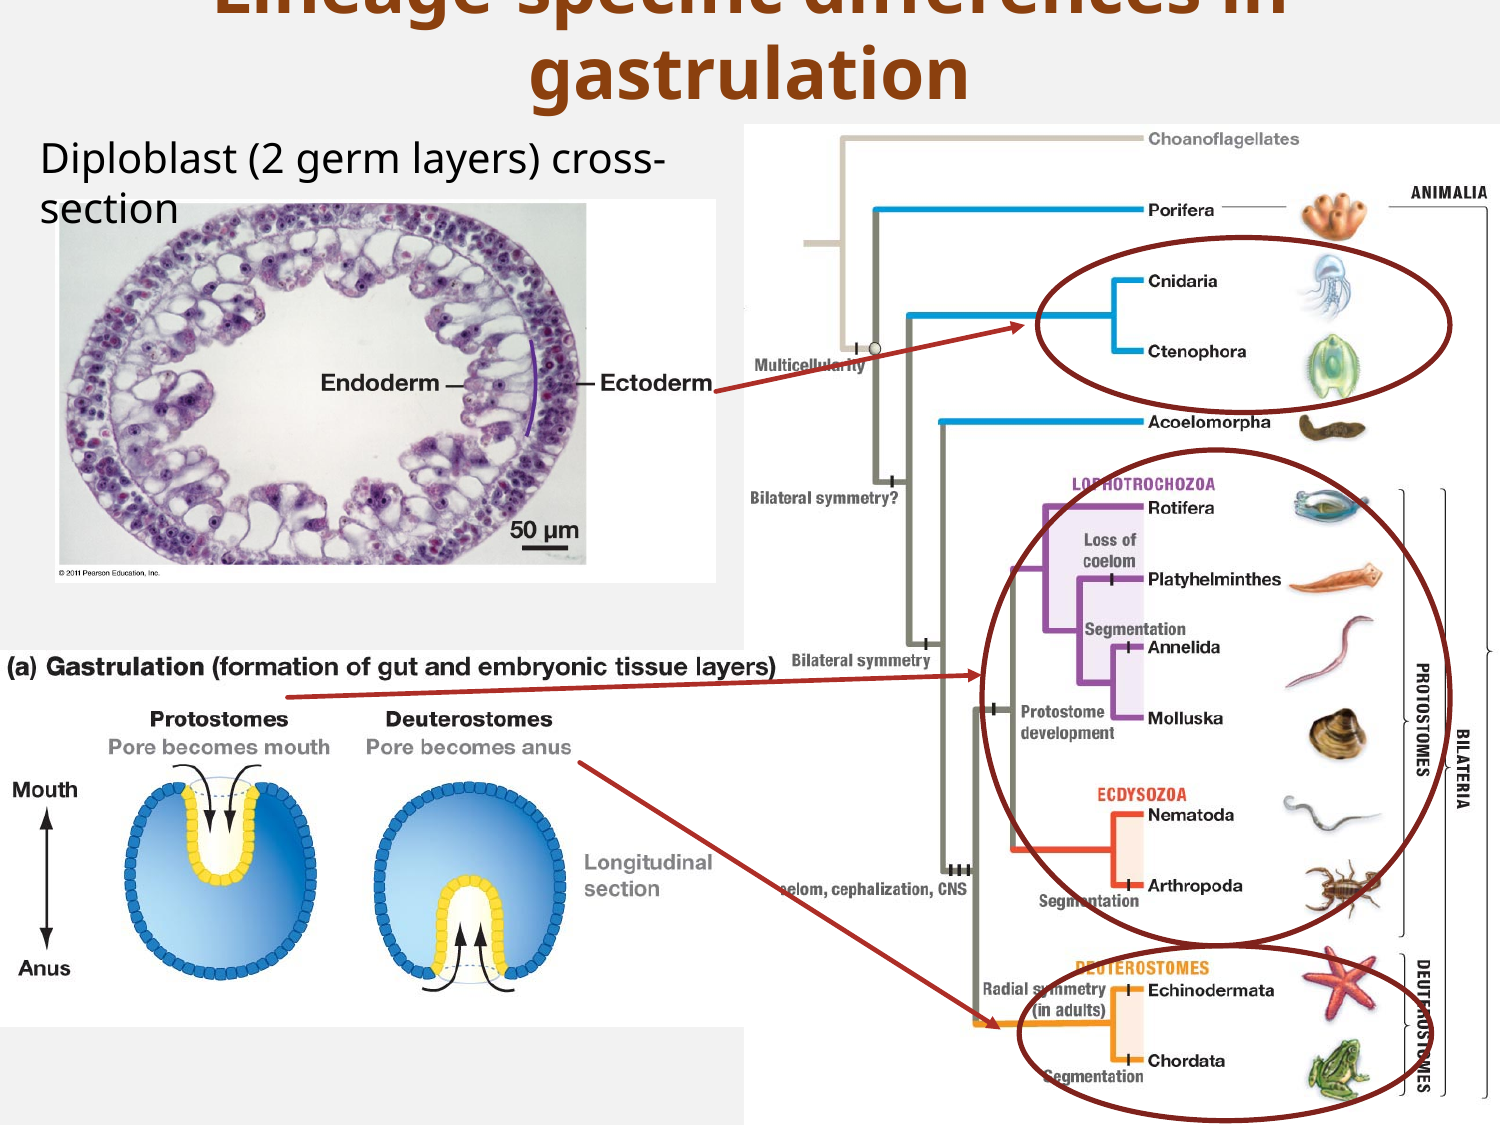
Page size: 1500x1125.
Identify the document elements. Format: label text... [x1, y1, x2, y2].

title Lineage-specific differences in gastrulation [0, 0, 1500, 122]
text_box Diploblast (2 germ layers) cross-section [24, 124, 736, 239]
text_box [287, 675, 982, 698]
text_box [579, 762, 1001, 1030]
picture [0, 124, 1500, 1125]
picture [55, 199, 716, 584]
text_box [715, 324, 1025, 392]
